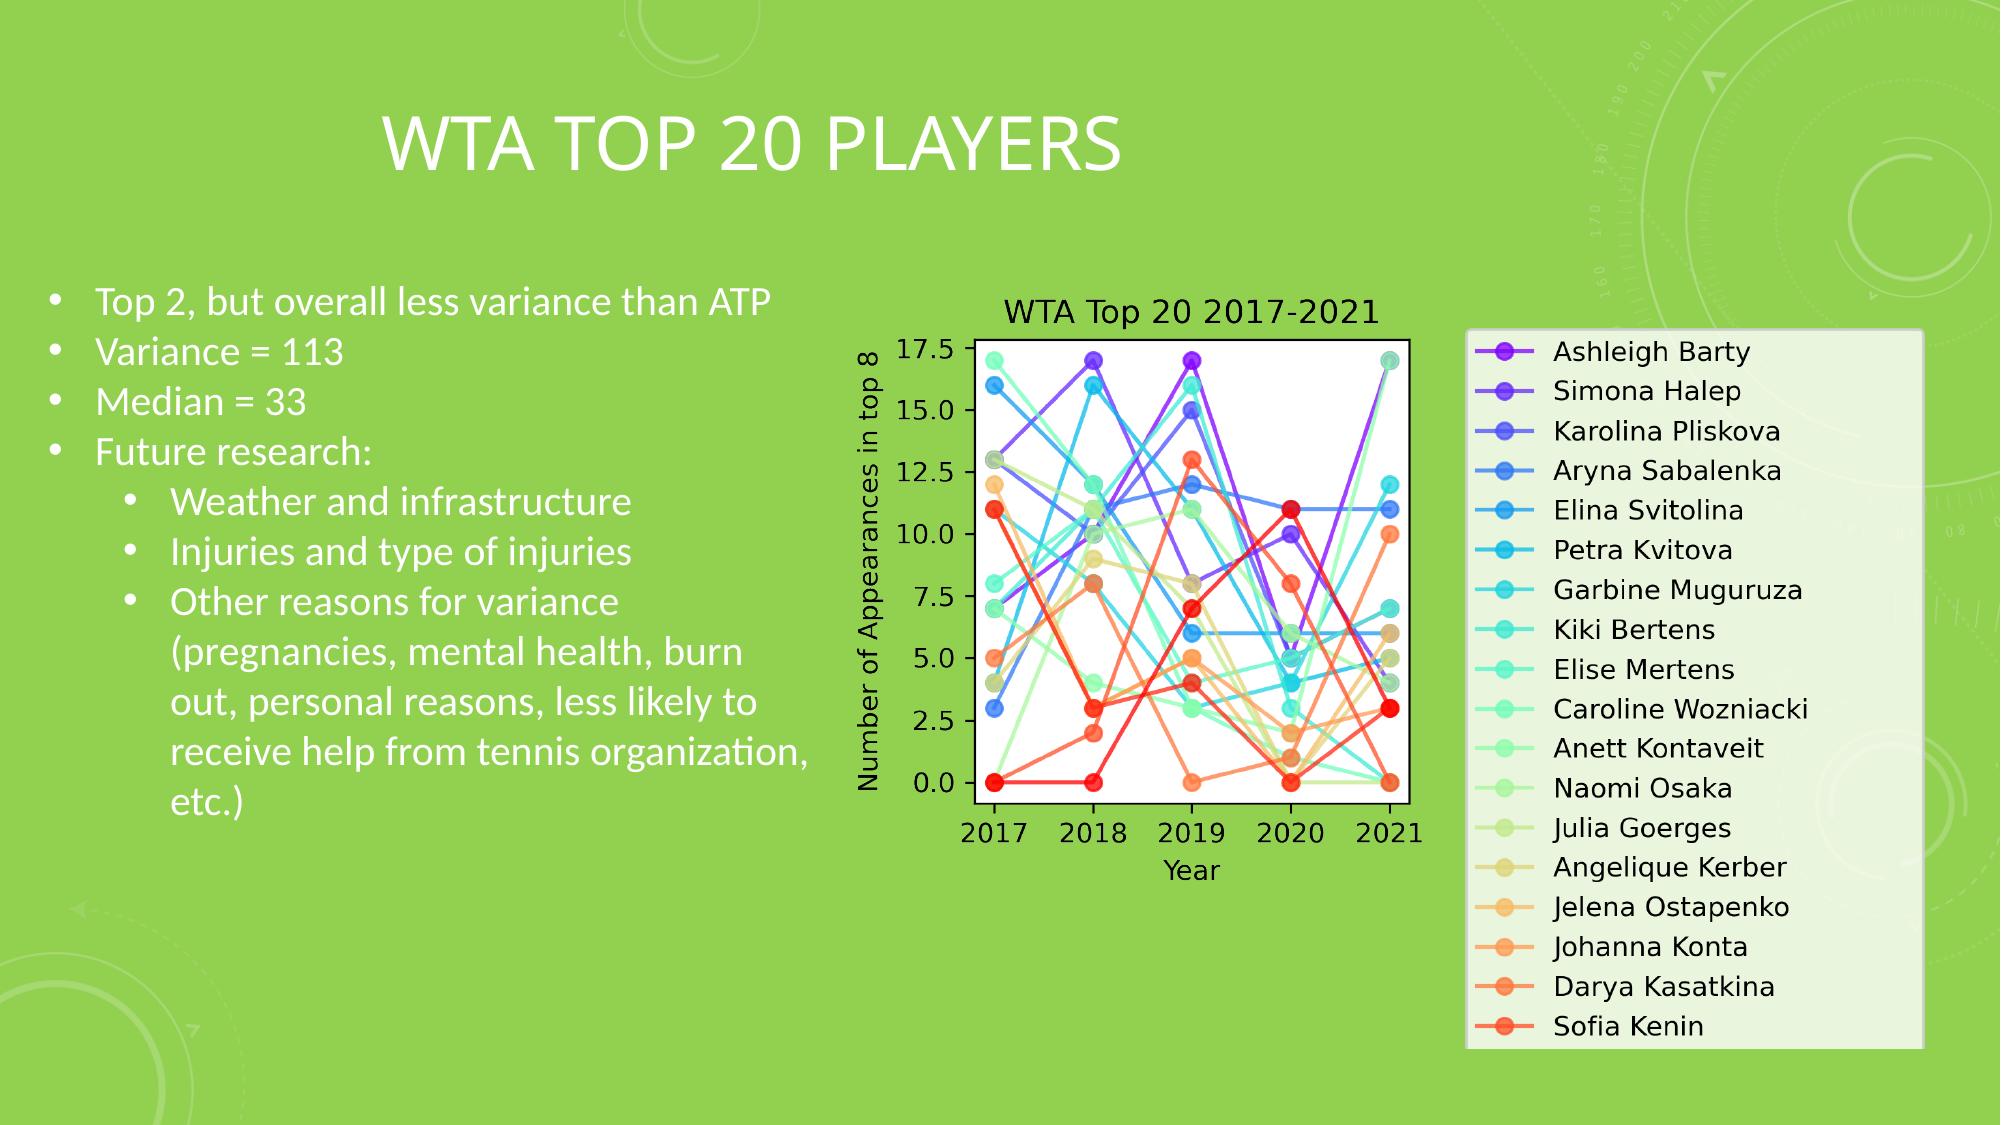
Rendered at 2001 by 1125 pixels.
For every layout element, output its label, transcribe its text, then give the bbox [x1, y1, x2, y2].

title WTA Top 20 Players [366, 43, 1634, 239]
text_box Top 2, but overall less variance than ATP Variance = 113 Median = 33 Future research: Weather and infrastructure Injuries and type of injuries Other reasons for variance (pregnancies, mental health, burn out, personal reasons, less likely to receive help from tennis organization, etc.) [33, 266, 827, 967]
picture [0, 0, 2000, 1125]
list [827, 266, 2000, 1049]
